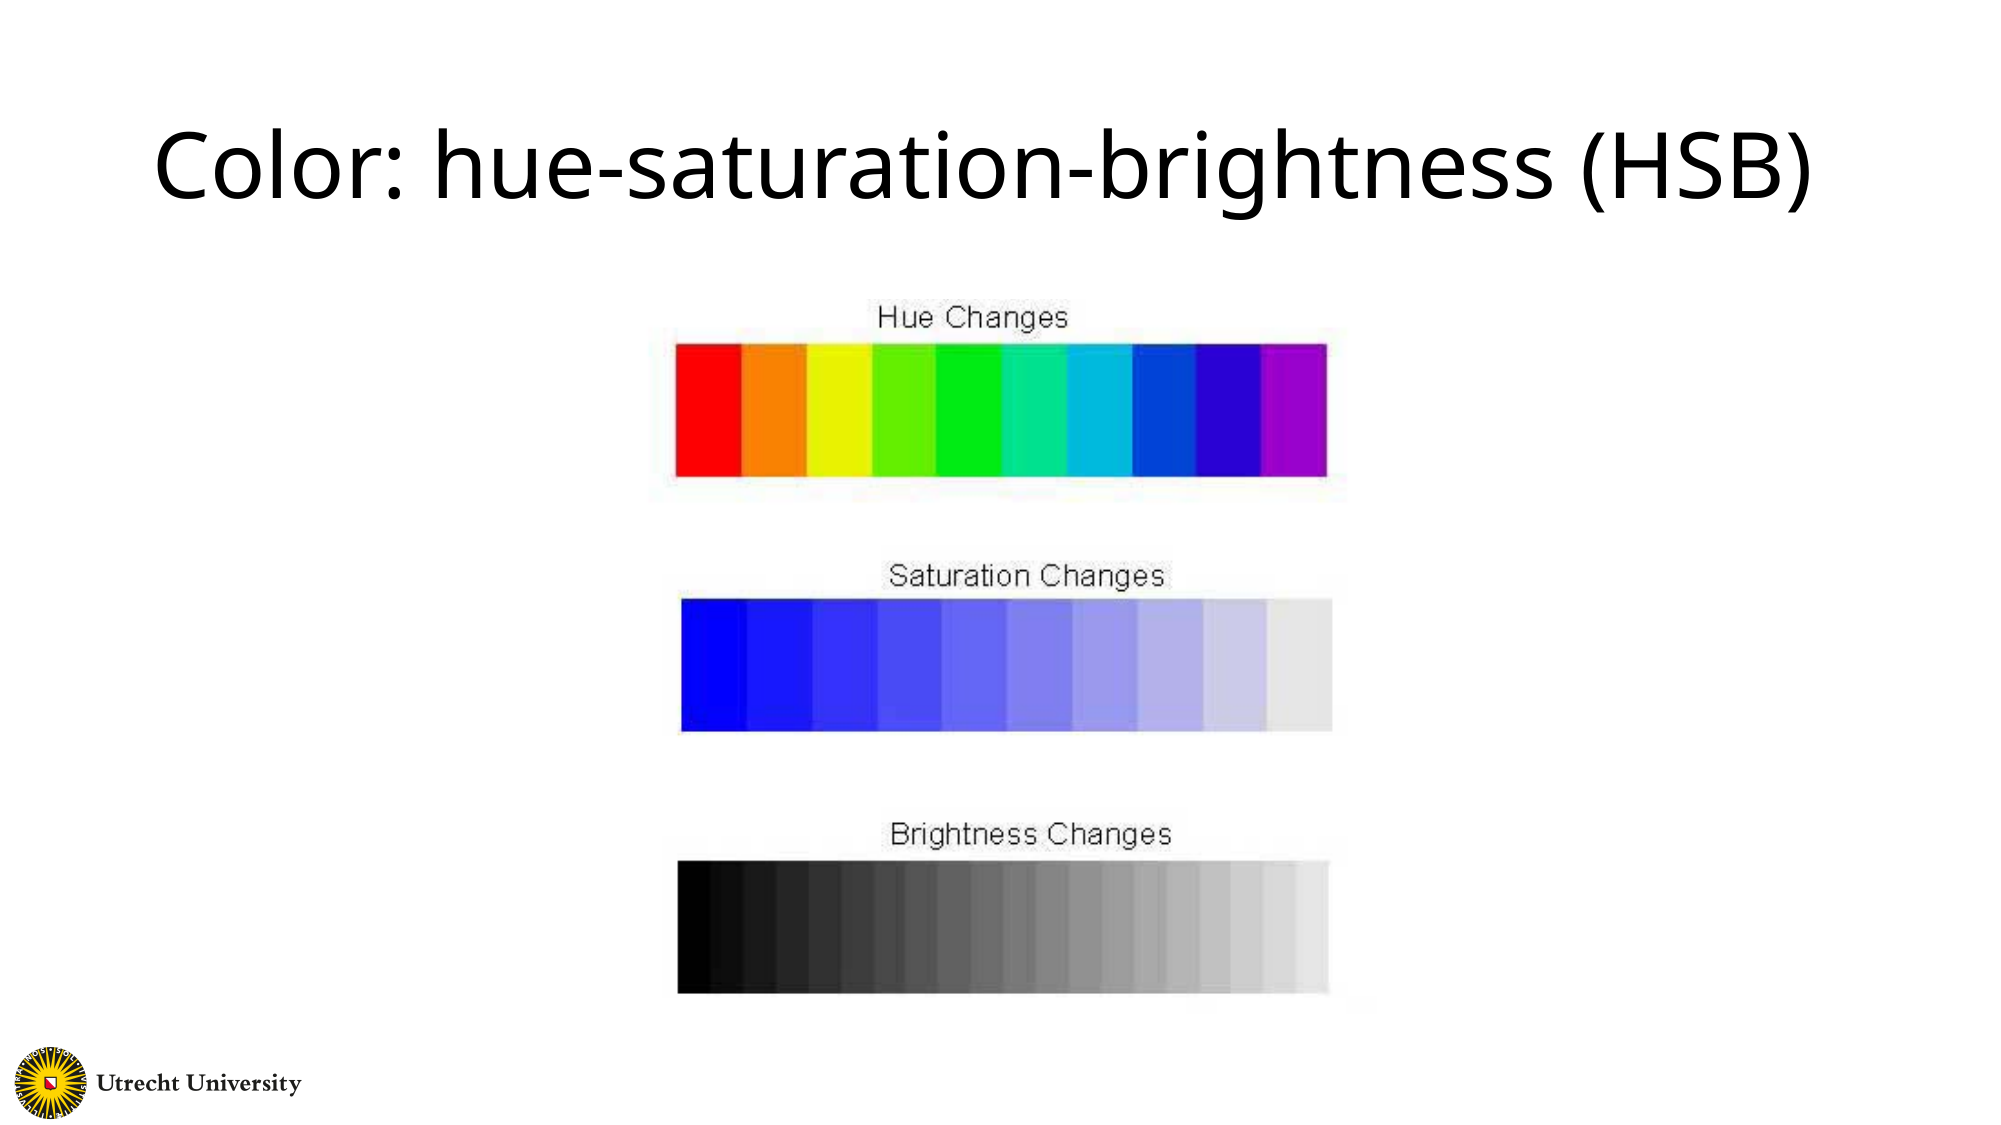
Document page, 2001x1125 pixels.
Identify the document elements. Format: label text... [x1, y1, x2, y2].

title Color: hue-saturation-brightness (HSB) [137, 59, 1863, 278]
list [620, 299, 1380, 1014]
picture [0, 995, 386, 1125]
